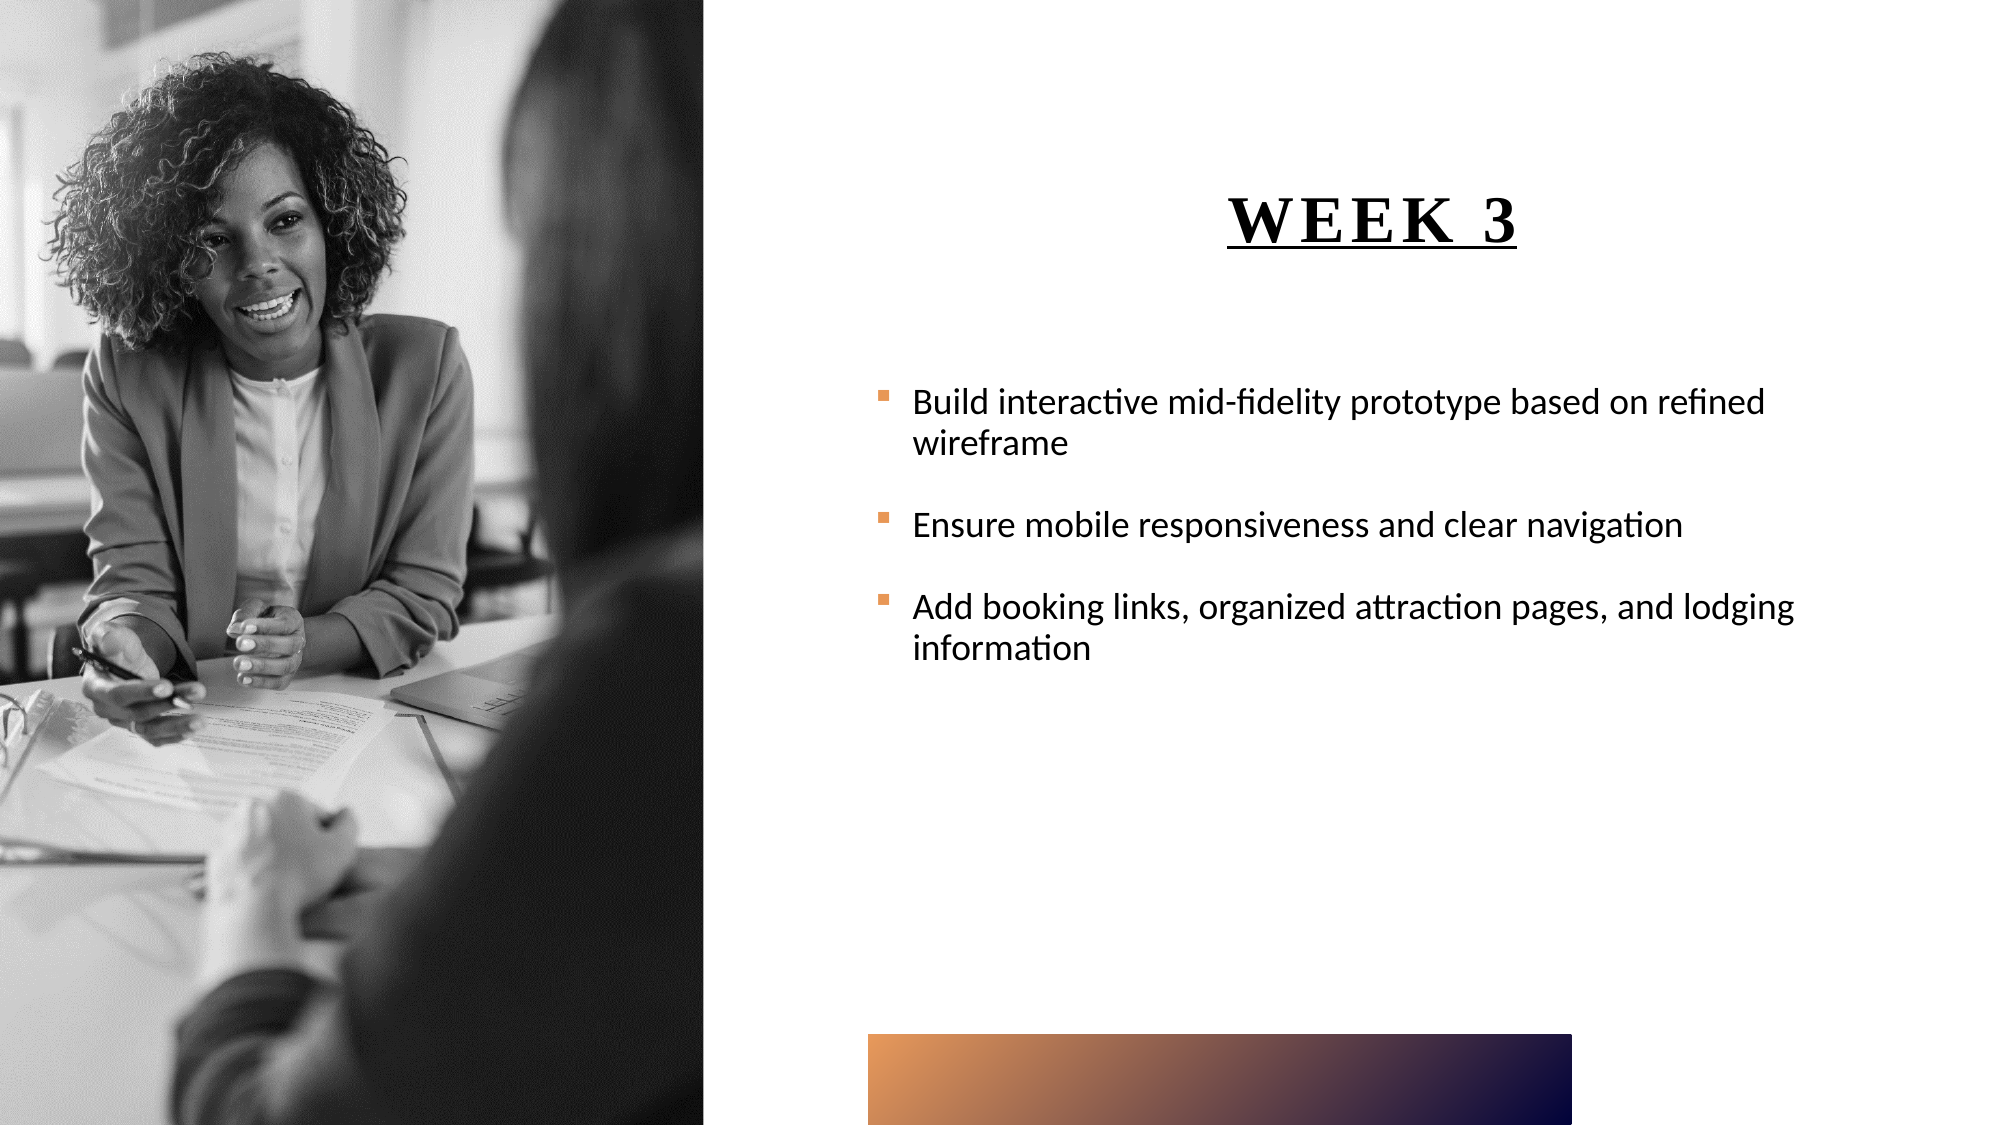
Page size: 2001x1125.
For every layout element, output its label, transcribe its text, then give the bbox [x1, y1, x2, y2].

title Week 3 [859, 76, 1884, 357]
list Build interactive mid-fidelity prototype based on refined wireframe Ensure mobile responsiveness and clear navigation Add booking links, organized attraction pages, and lodging information [859, 375, 1884, 801]
picture [0, 0, 704, 1125]
